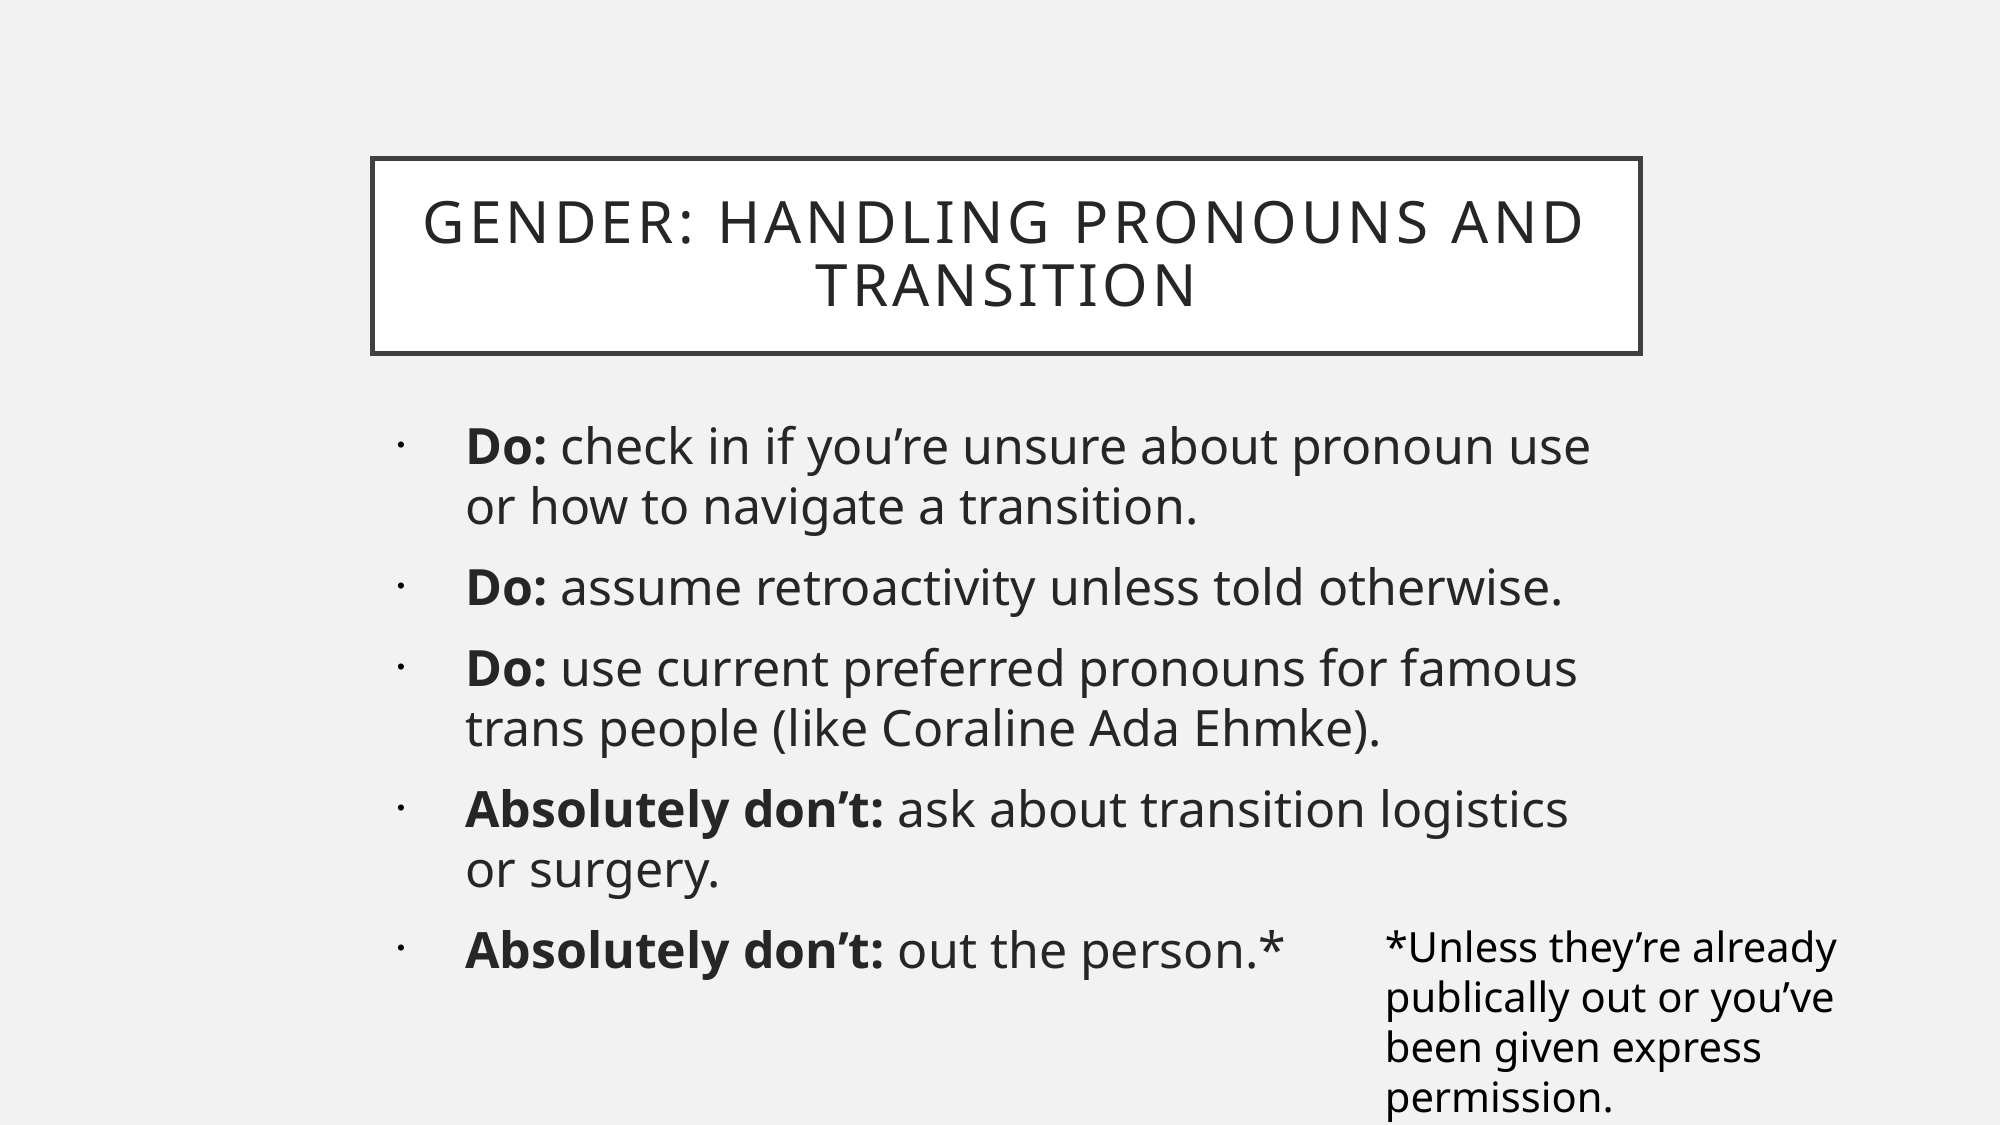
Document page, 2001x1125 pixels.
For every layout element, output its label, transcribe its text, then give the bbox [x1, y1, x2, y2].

text_box *Unless they’re already publically out or you’ve been given express permission. [1352, 913, 1928, 1125]
title Gender: handling pronouns and Transition [370, 156, 1643, 356]
list Do: check in if you’re unsure about pronoun use or how to navigate a transition. Do: assume retroactivity unless told otherwise. Do: use current preferred pronouns for famous trans people (like Coraline Ada Ehmke). Absolutely don’t: ask about transition logistics or surgery. Absolutely don’t: out the person.* [366, 407, 1634, 967]
